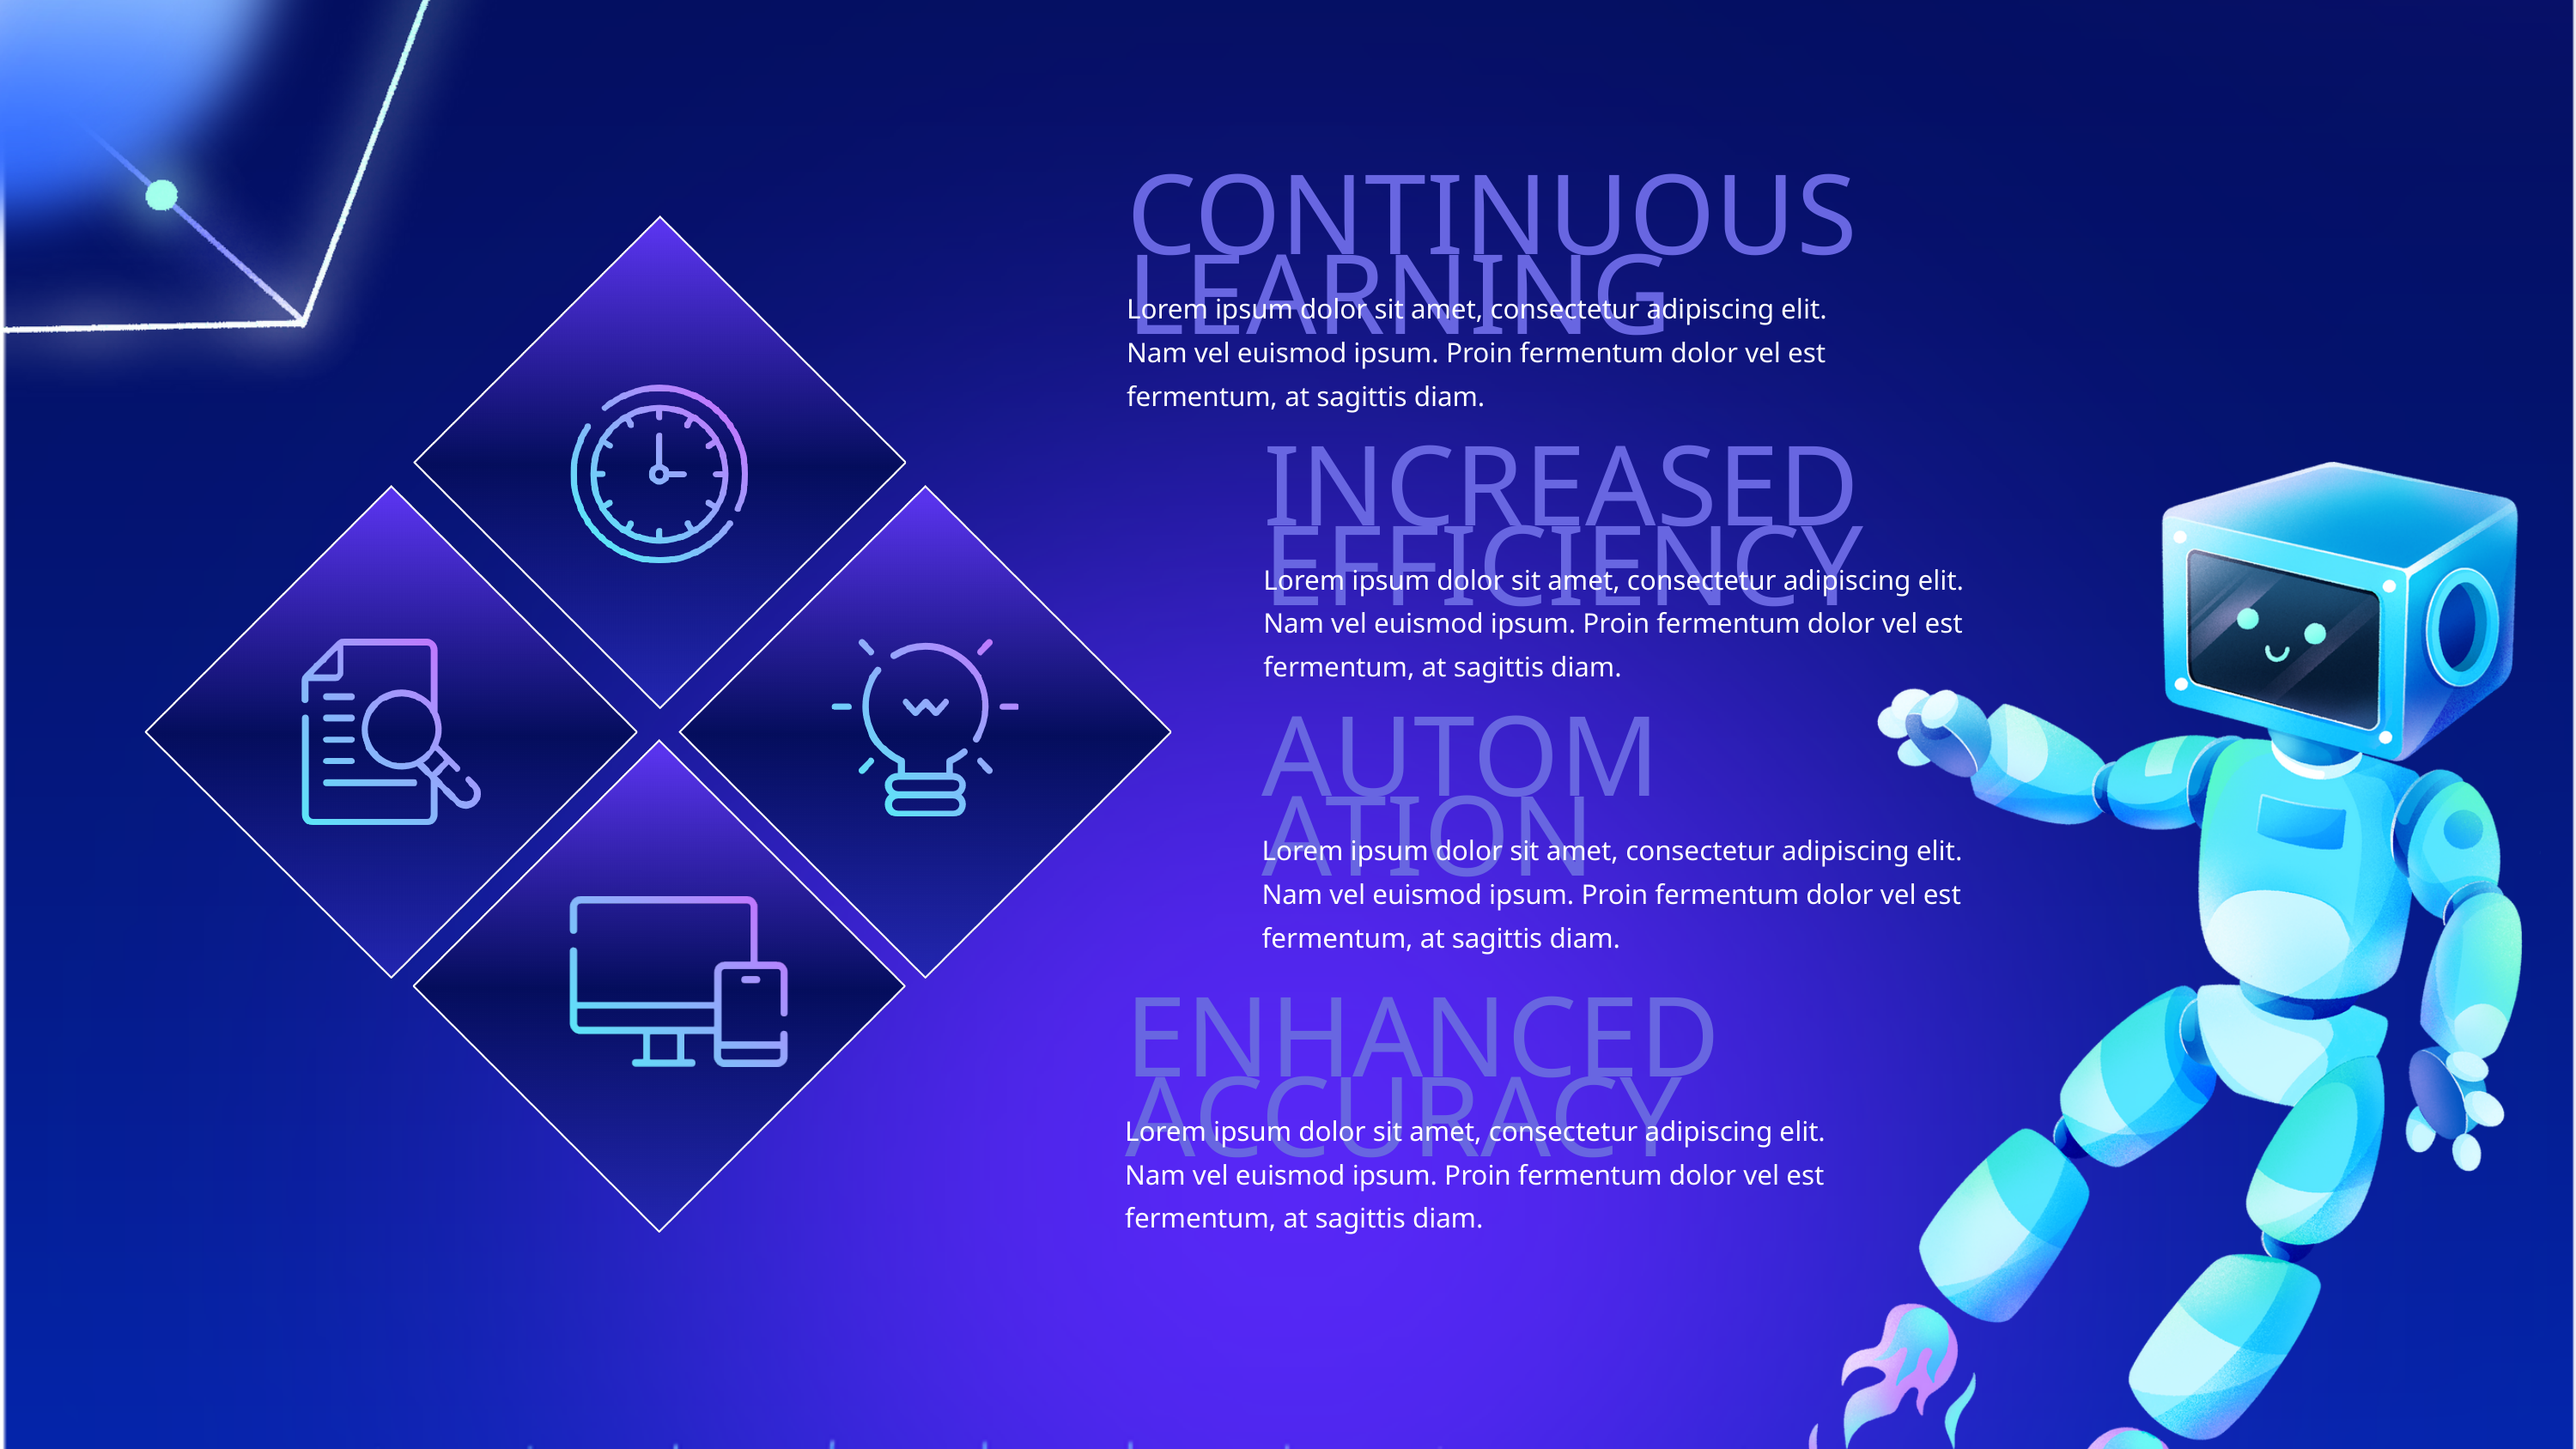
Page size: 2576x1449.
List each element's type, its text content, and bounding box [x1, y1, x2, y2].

text_box Lorem ipsum dolor sit amet, consectetur adipiscing elit. Nam vel euismod ipsum. Proin fermentum dolor vel est fermentum, at sagittis diam. [1261, 822, 2017, 997]
text_box [144, 485, 638, 979]
text_box [0, 0, 2576, 1449]
text_box [0, 0, 550, 407]
text_box [570, 385, 748, 563]
text_box [678, 485, 1172, 979]
text_box [638, 563, 678, 709]
text_box [413, 215, 907, 485]
text_box INCREASED EFFICIENCY [1263, 468, 2068, 627]
text_box CONTINUOUS LEARNING [1127, 197, 1923, 357]
text_box [831, 639, 1019, 816]
text_box [569, 896, 788, 1067]
text_box [1808, 462, 2542, 1449]
text_box AUTOMATION [1261, 738, 1710, 822]
text_box Lorem ipsum dolor sit amet, consectetur adipiscing elit. Nam vel euismod ipsum. Proin fermentum dolor vel est fermentum, at sagittis diam. [1125, 1102, 1880, 1277]
text_box Lorem ipsum dolor sit amet, consectetur adipiscing elit. Nam vel euismod ipsum. Proin fermentum dolor vel est fermentum, at sagittis diam. [1263, 551, 2019, 726]
text_box Lorem ipsum dolor sit amet, consectetur adipiscing elit. Nam vel euismod ipsum. Proin fermentum dolor vel est fermentum, at sagittis diam. [1127, 281, 1882, 456]
text_box [412, 739, 906, 1233]
text_box [301, 639, 482, 825]
text_box ENHANCED ACCURACY [1125, 1019, 1774, 1102]
